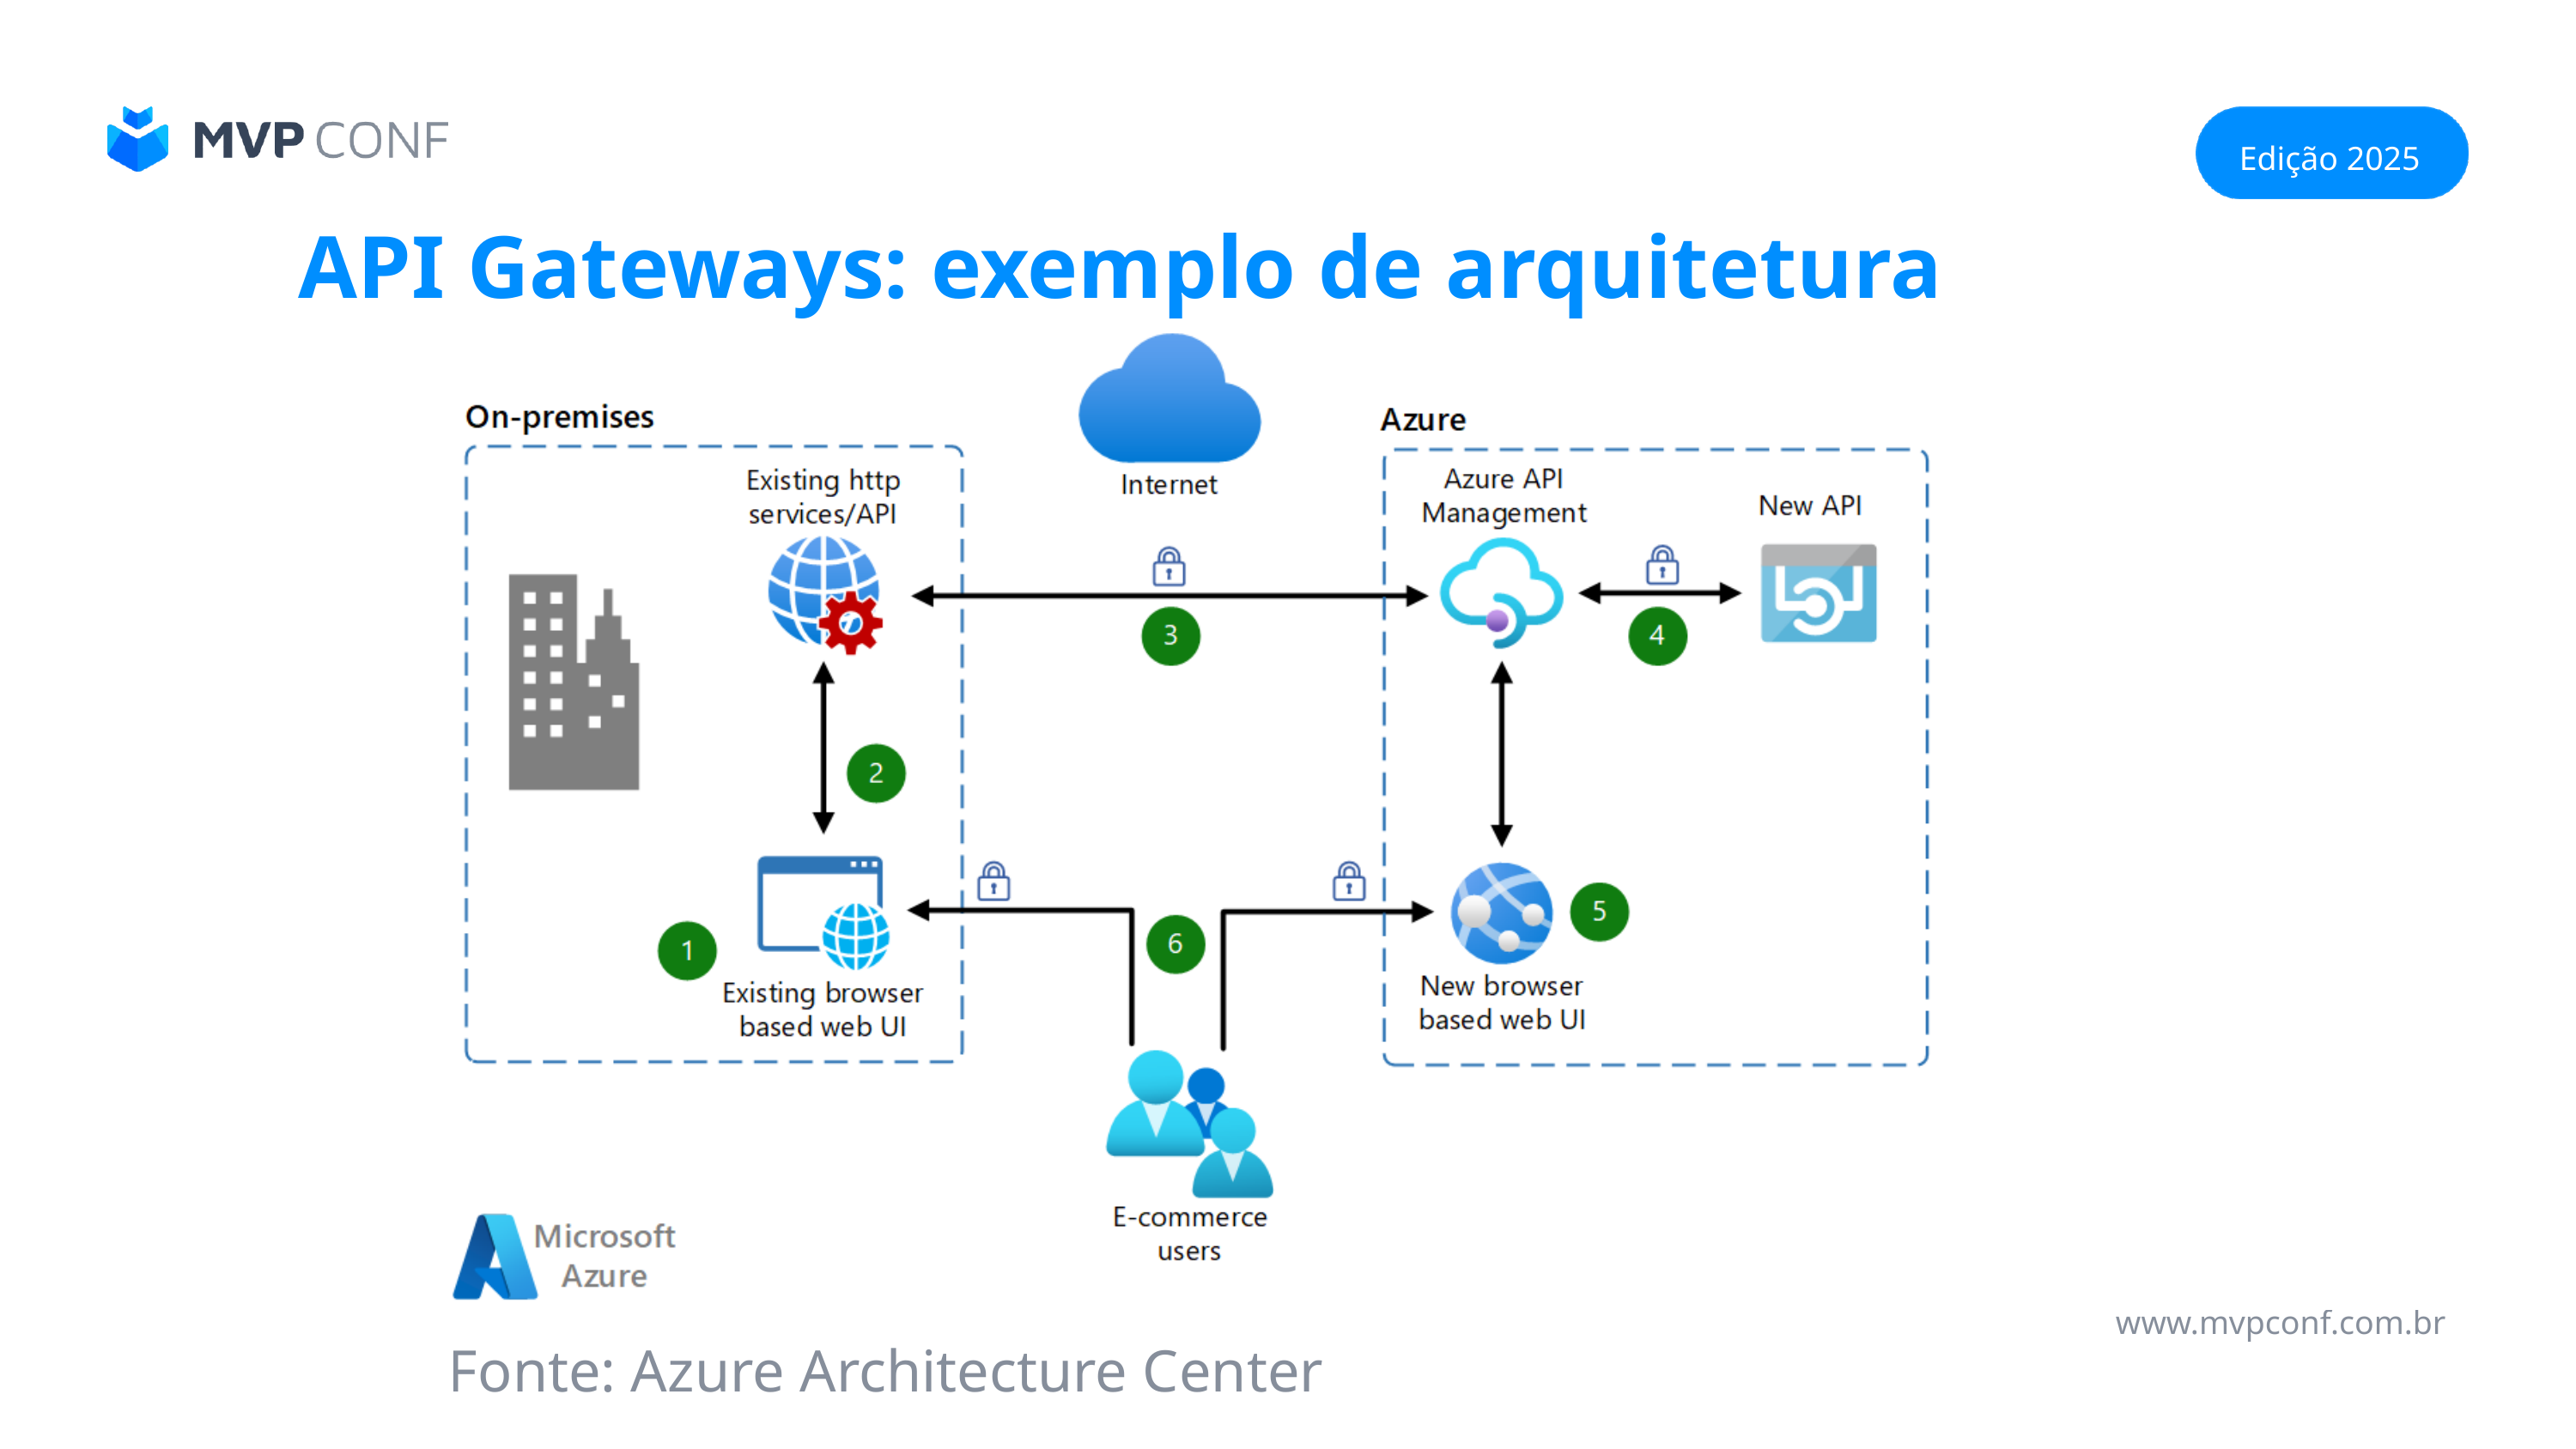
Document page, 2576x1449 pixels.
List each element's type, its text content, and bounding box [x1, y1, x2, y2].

picture [2196, 106, 2469, 199]
picture [106, 106, 448, 172]
picture [447, 332, 1930, 1313]
text_box API Gateways: exemplo de arquitetura [298, 220, 2239, 446]
text_box Fonte: Azure Architecture Center [447, 1317, 1801, 1449]
text_box www.mvpconf.com.br [2115, 1293, 2473, 1342]
